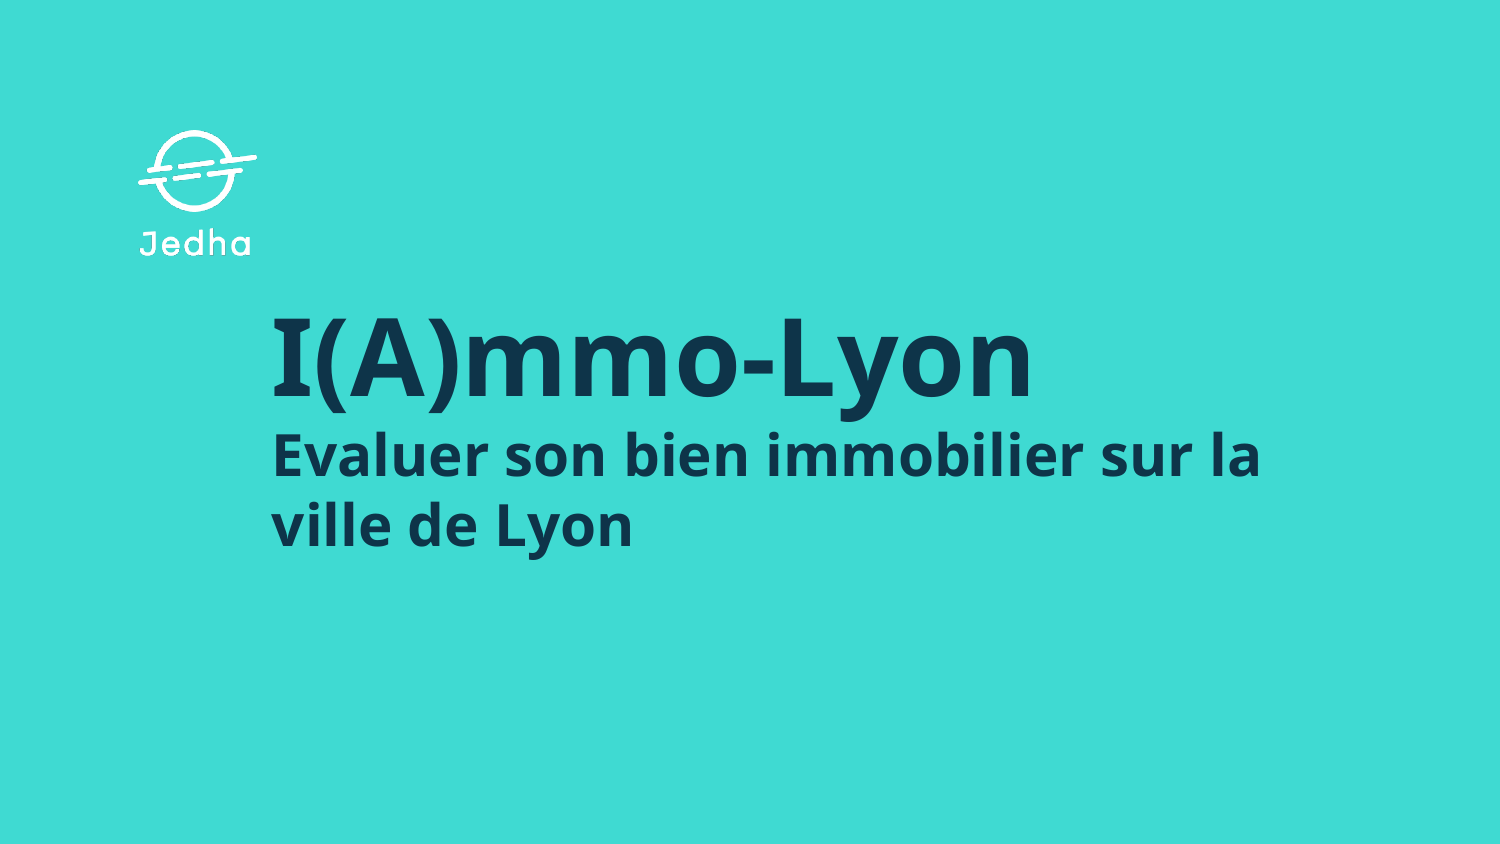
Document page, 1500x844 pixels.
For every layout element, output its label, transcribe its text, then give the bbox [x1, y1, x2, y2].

title I(A)mmo-Lyon Evaluer son bien immobilier sur la ville de Lyon [256, 421, 1320, 574]
picture [138, 130, 258, 256]
